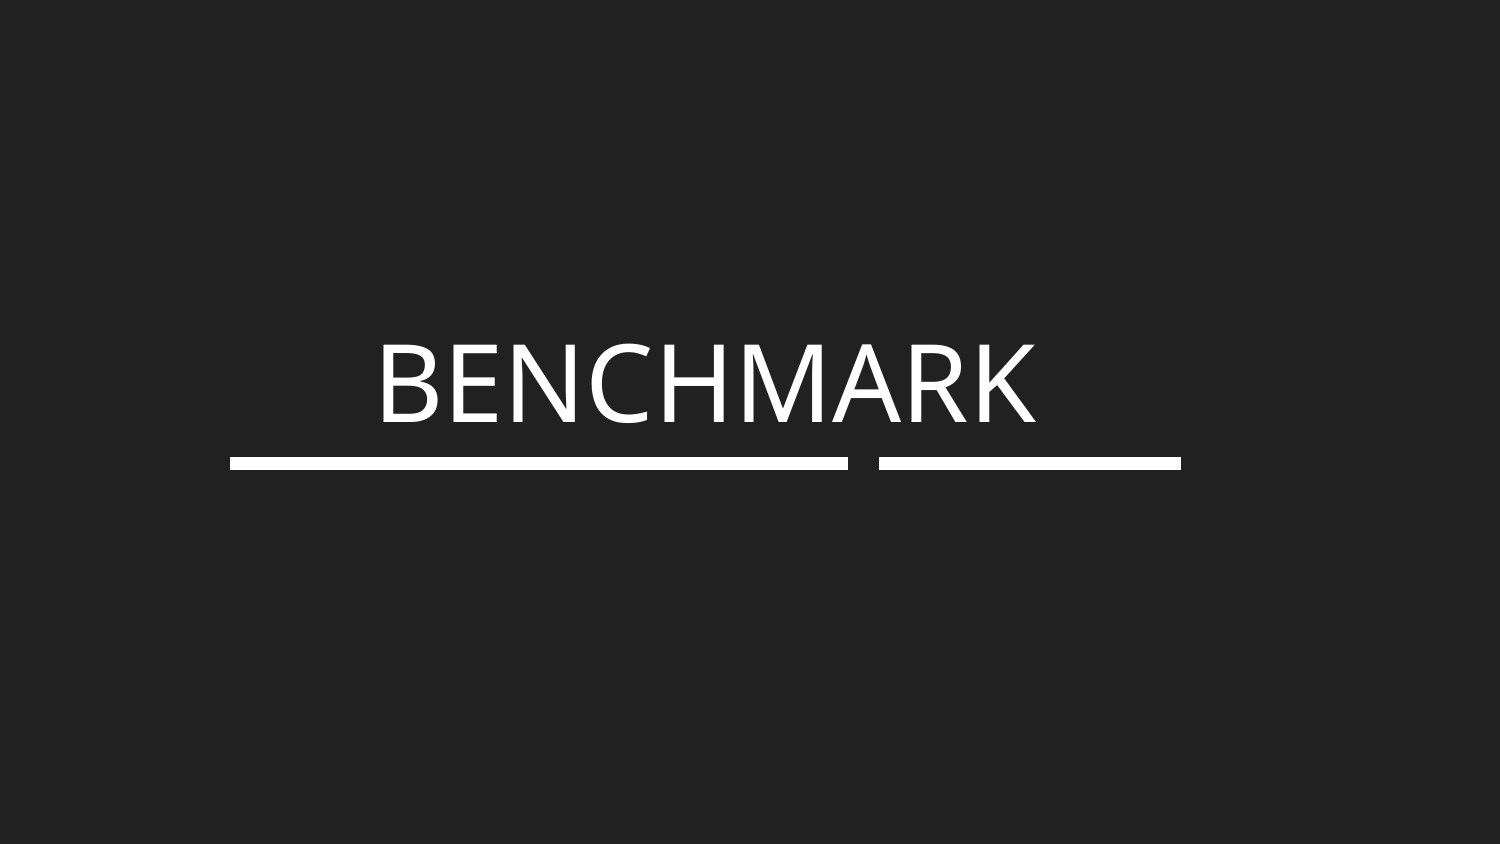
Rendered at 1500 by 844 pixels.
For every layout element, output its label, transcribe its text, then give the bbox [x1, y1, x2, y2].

title BENCHMARK [230, 289, 1180, 459]
